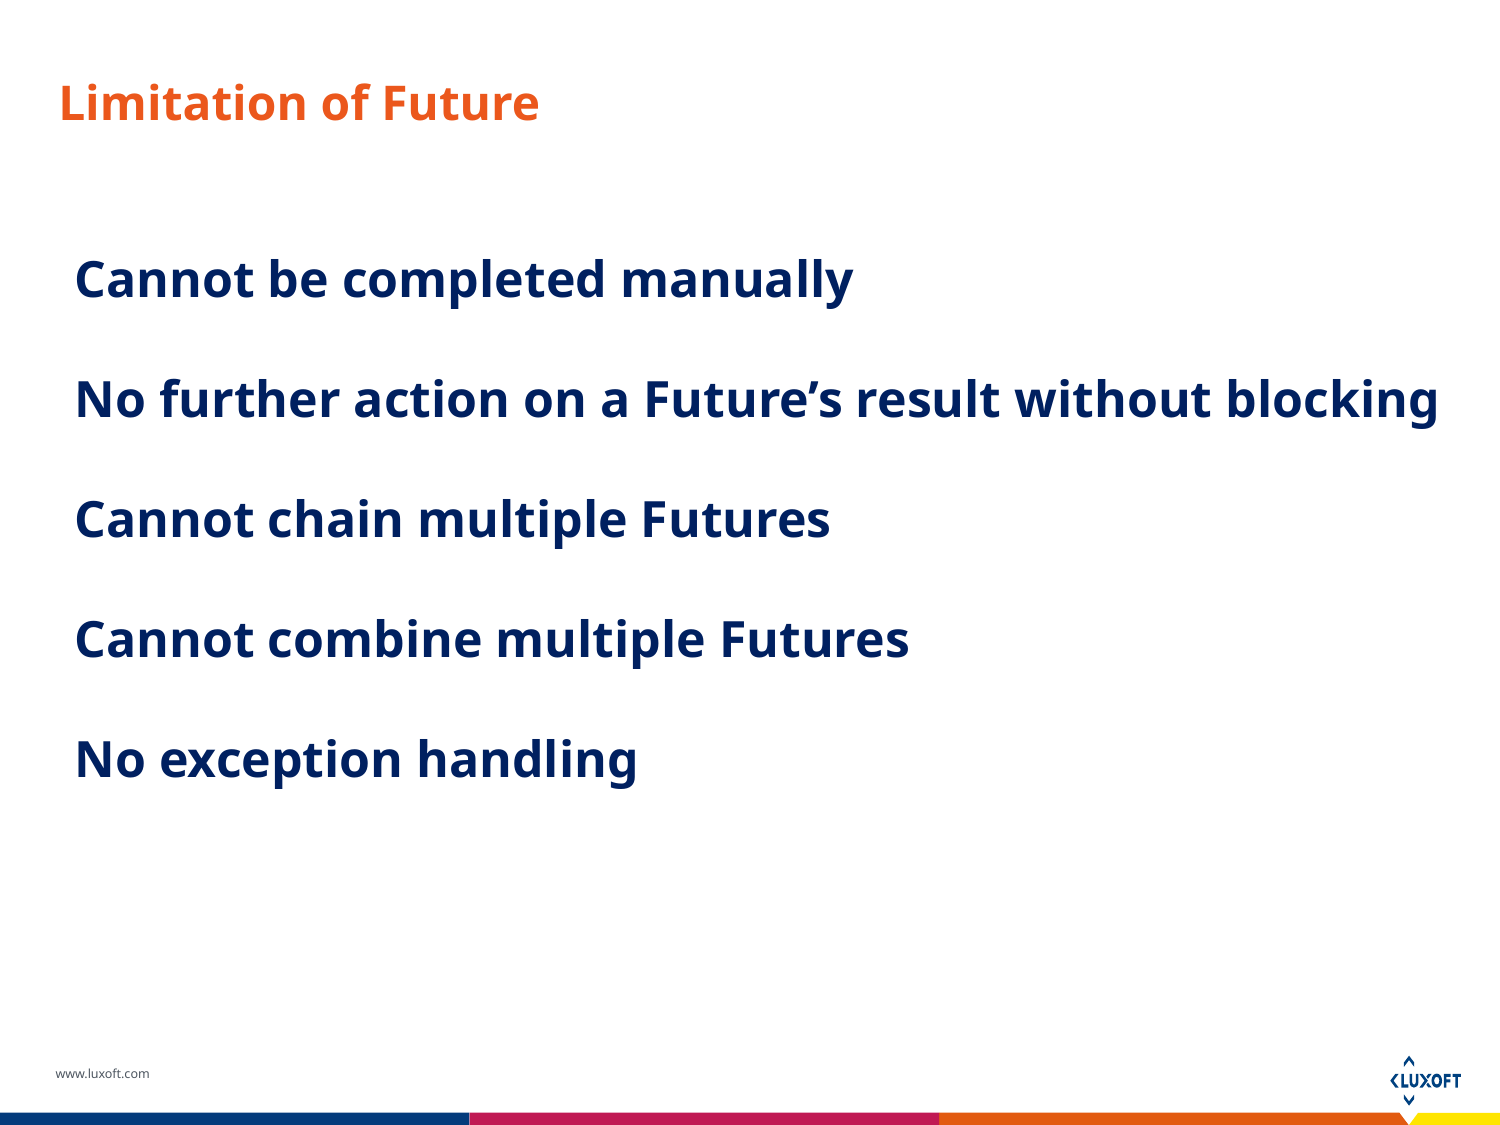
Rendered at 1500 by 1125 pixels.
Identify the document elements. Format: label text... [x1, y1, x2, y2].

text_box Cannot be completed manually No further action on a Future’s result without blocking Cannot chain multiple Futures Cannot combine multiple Futures No exception handling [60, 239, 1470, 795]
title Limitation of Future [47, 59, 1457, 143]
